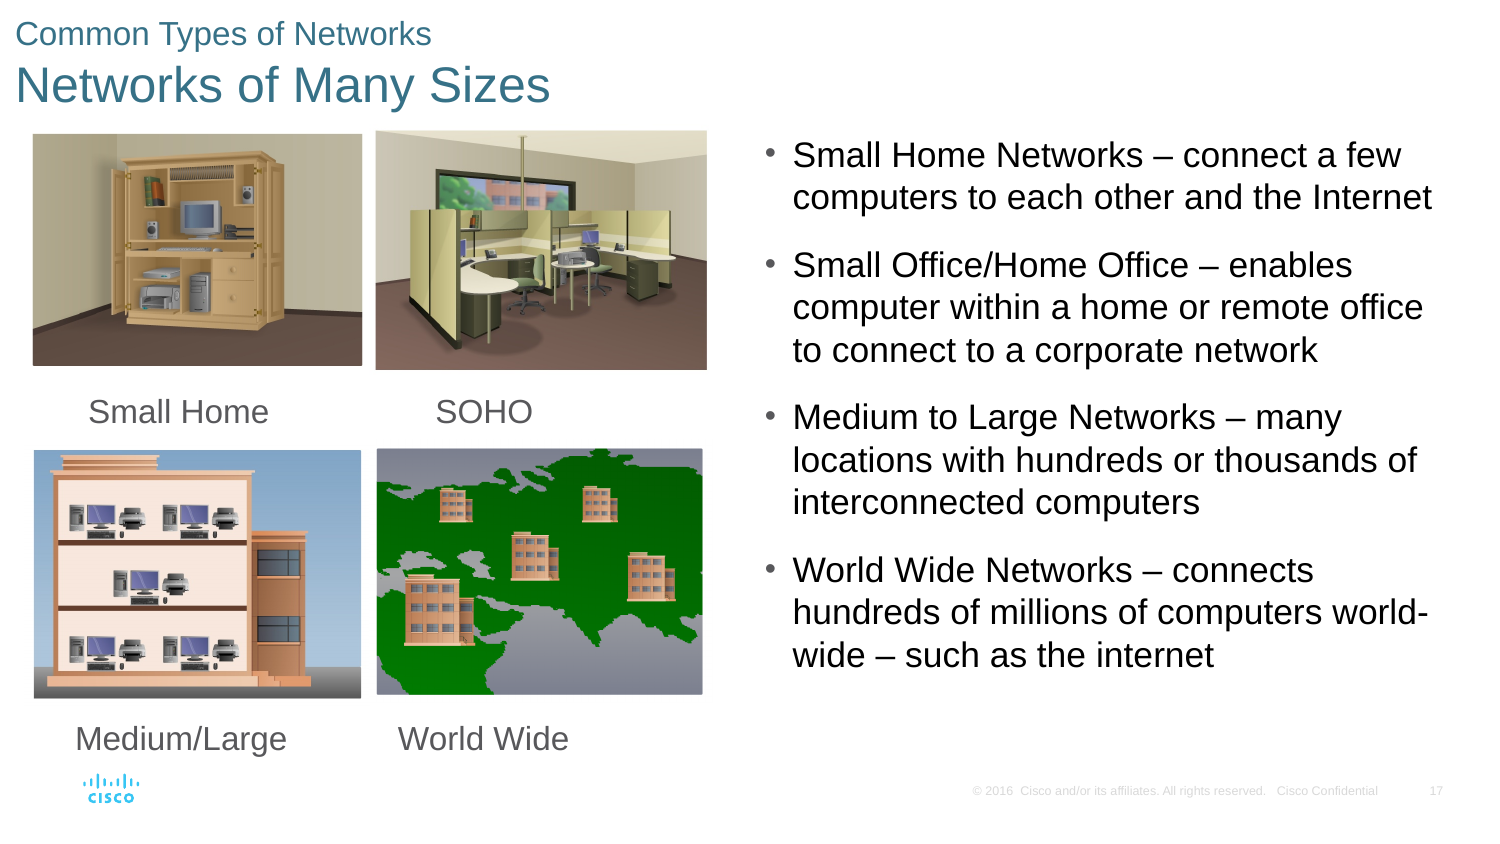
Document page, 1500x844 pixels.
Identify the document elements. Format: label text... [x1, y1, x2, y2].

list Small Home Networks – connect a few computers to each other and the Internet Small Office/Home Office – enables computer within a home or remote office to connect to a corporate network Medium to Large Networks – many locations with hundreds or thousands of interconnected computers World Wide Networks – connects hundreds of millions of computers world-wide – such as the internet [750, 124, 1473, 773]
picture [24, 123, 713, 377]
text_box Small Home SOHO [0, 377, 715, 441]
title Common Types of Networks Networks of Many Sizes [0, 0, 1500, 125]
text_box Medium/Large World Wide [28, 710, 713, 766]
picture [24, 439, 713, 707]
